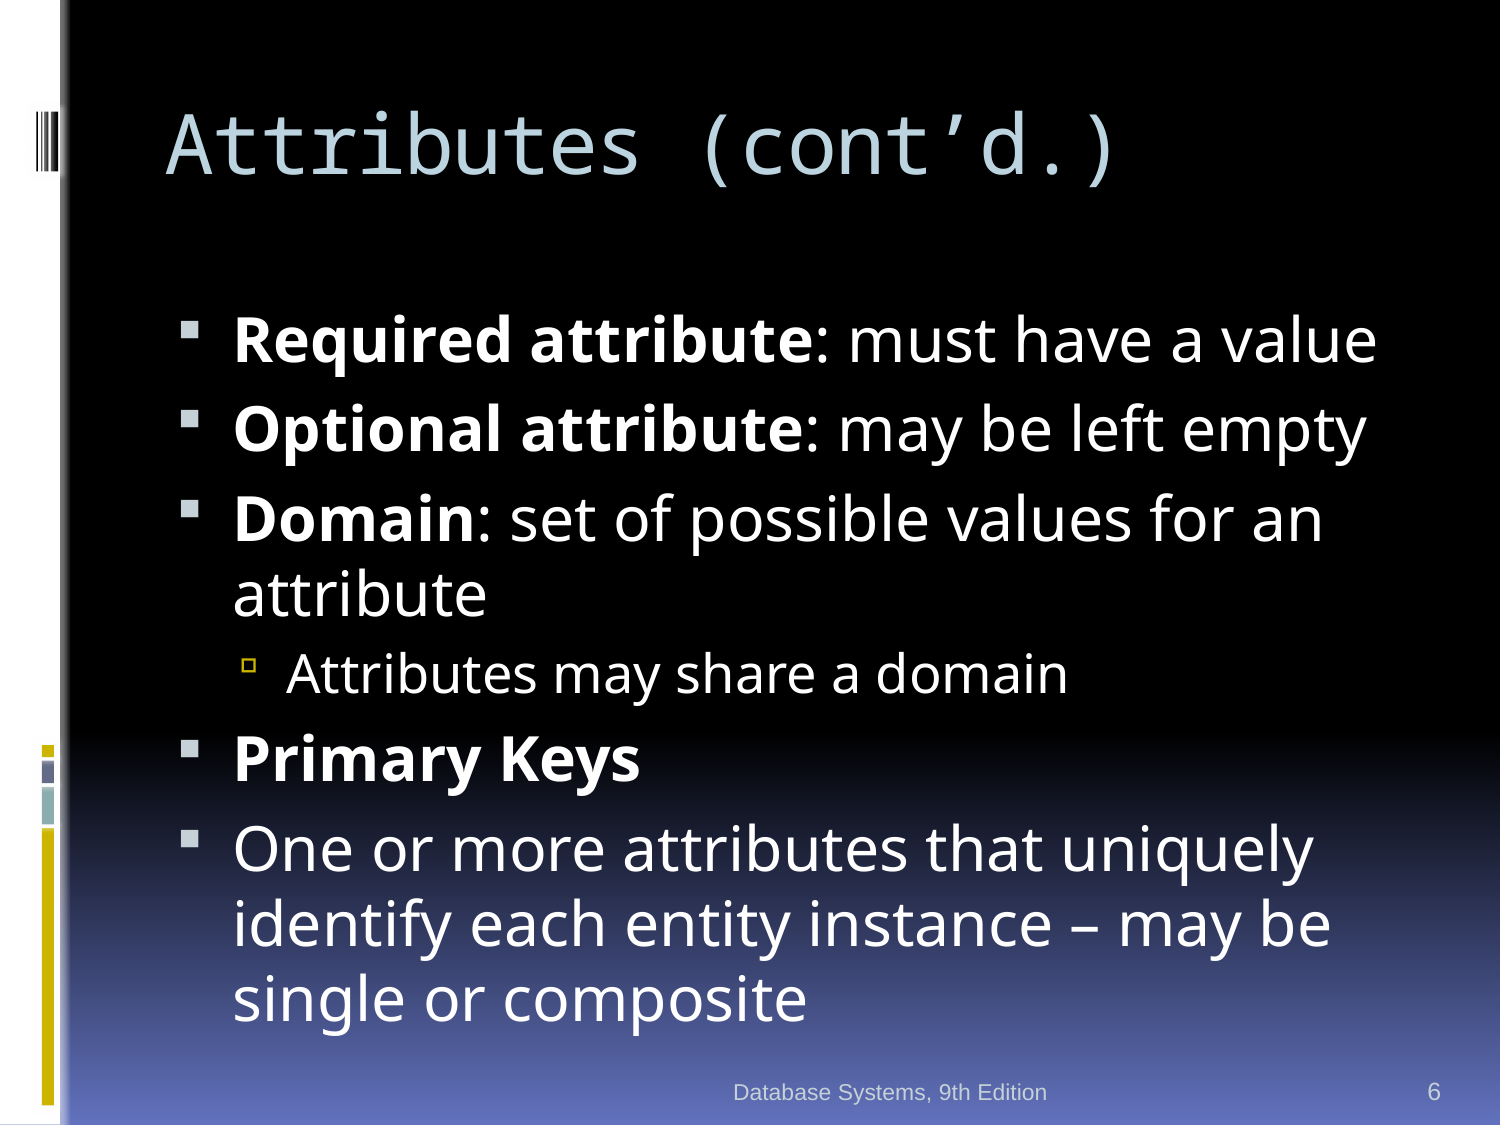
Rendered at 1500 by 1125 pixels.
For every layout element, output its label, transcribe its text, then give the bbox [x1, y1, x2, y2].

slide_number 6 [1412, 1052, 1488, 1113]
footer Database Systems, 9th Edition [150, 1052, 1063, 1113]
list Required attribute: must have a value Optional attribute: may be left empty Domain: set of possible values for an attribute Attributes may share a domain Primary Keys One or more attributes that uniquely identify each entity instance – may be single or composite [150, 292, 1425, 1043]
title Attributes (cont’d.) [150, 83, 1425, 234]
